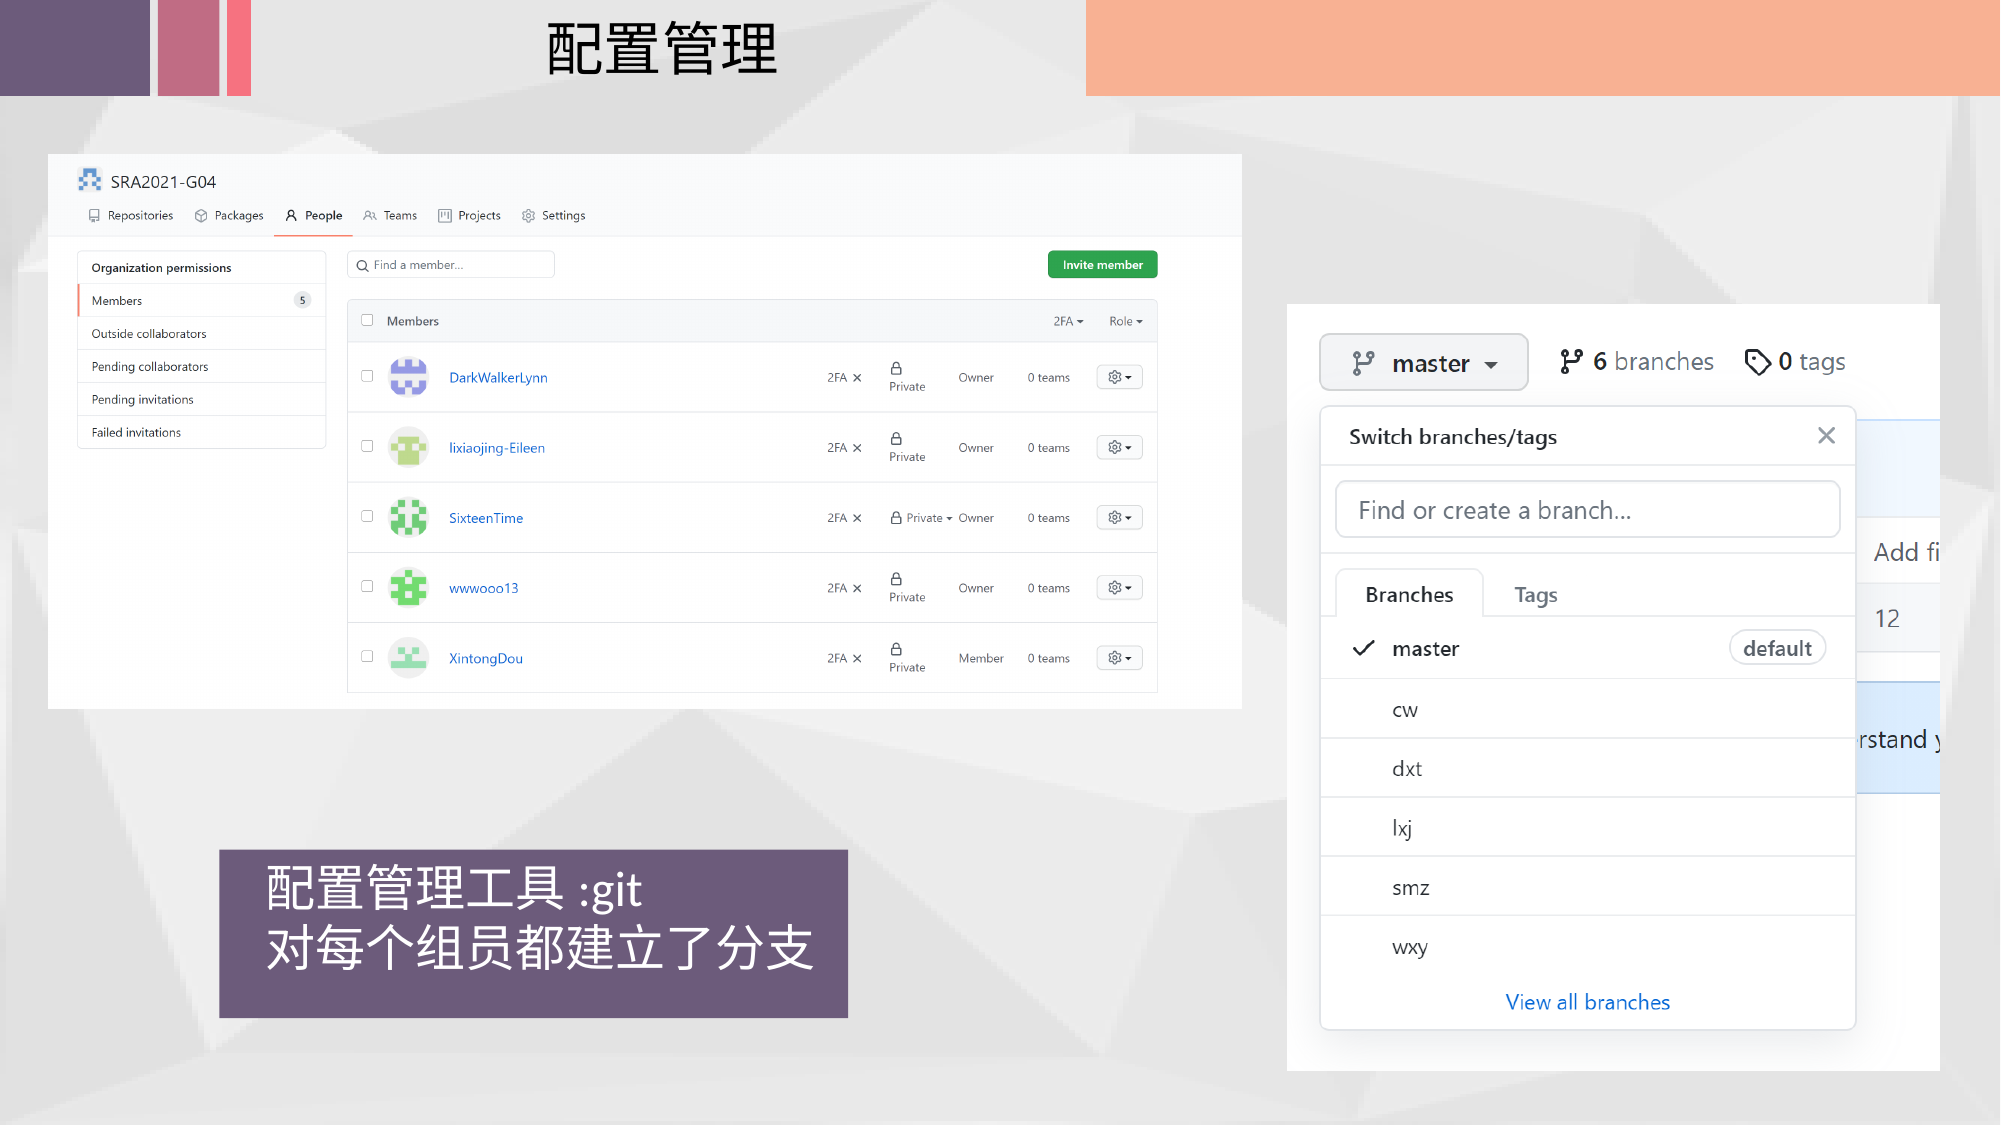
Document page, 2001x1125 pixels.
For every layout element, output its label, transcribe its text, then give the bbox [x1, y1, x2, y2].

text_box 配置管理 [531, 5, 794, 90]
text_box 配置管理工具:git 对每个组员都建立了分支 [250, 849, 831, 985]
text_box [0, 0, 150, 96]
text_box [157, 0, 220, 96]
text_box [1086, 0, 2000, 96]
text_box [227, 0, 251, 96]
picture [0, 0, 2001, 1125]
text_box [219, 849, 849, 1019]
